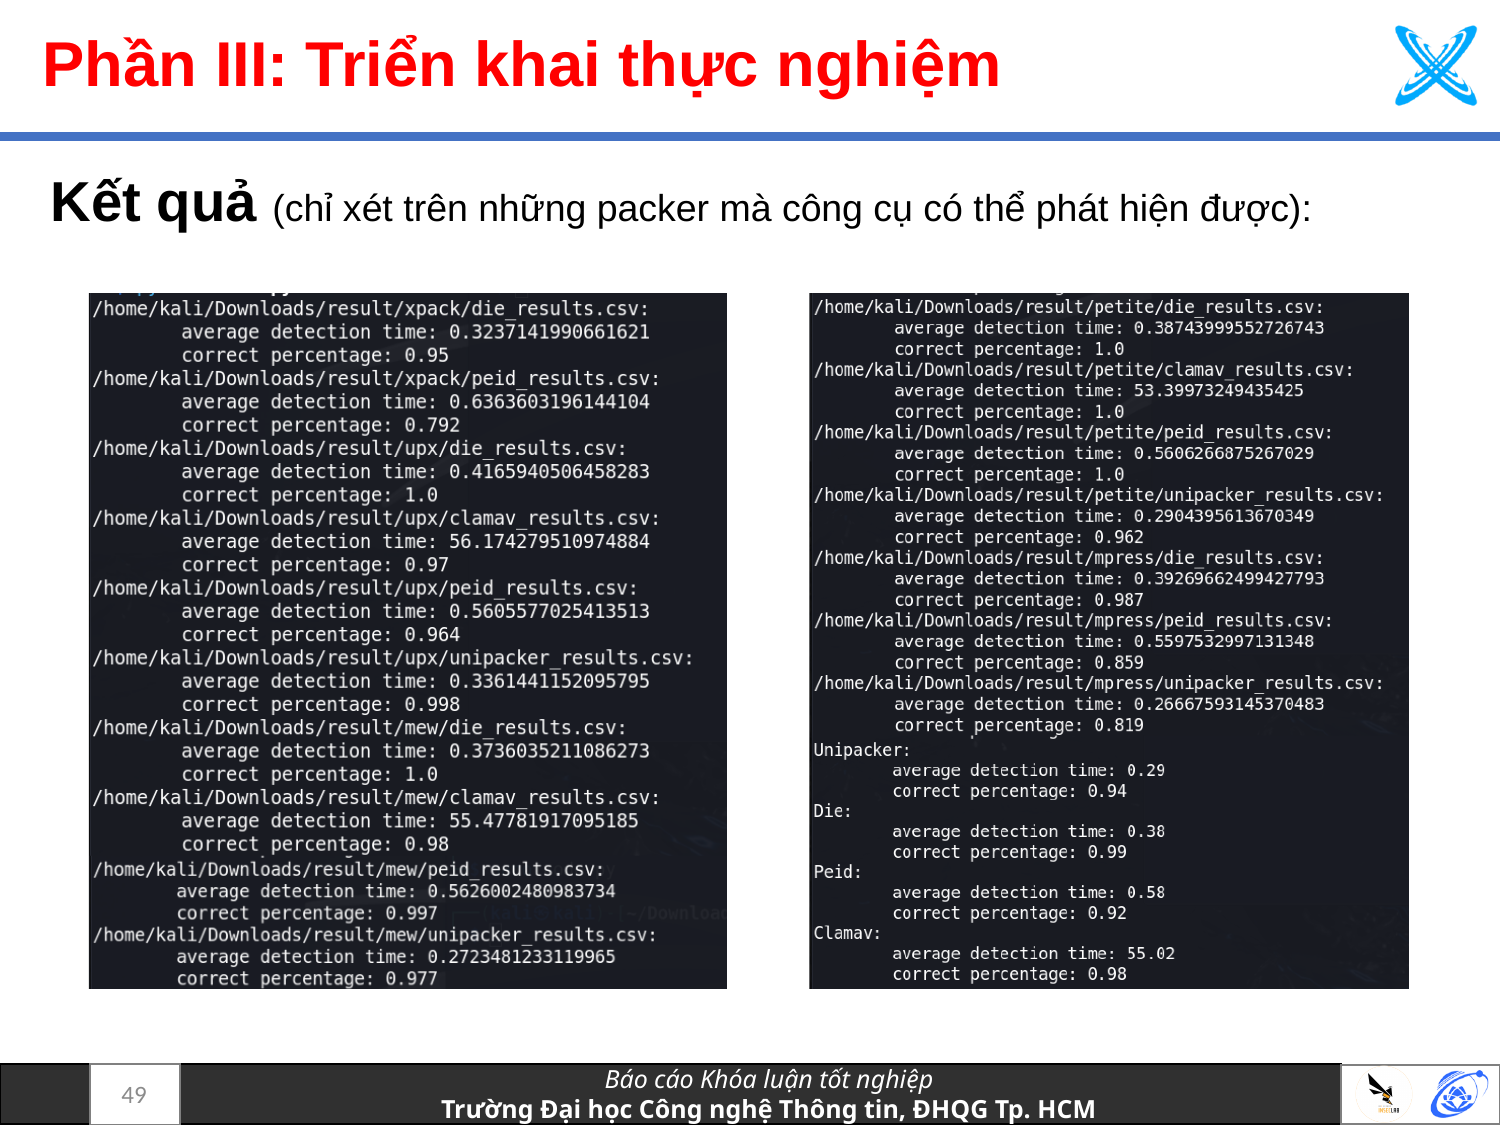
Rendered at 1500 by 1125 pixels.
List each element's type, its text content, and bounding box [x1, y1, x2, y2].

picture [88, 293, 729, 989]
picture [1352, 1062, 1416, 1125]
picture [809, 293, 1409, 989]
list Kết quả (chỉ xét trên những packer mà công cụ có thể phát hiện được): [35, 165, 1446, 1034]
slide_number 49 [95, 1063, 162, 1124]
picture [1426, 1053, 1495, 1125]
title Phần III: Triển khai thực nghiệm [27, 23, 1376, 108]
picture [1377, 5, 1493, 125]
